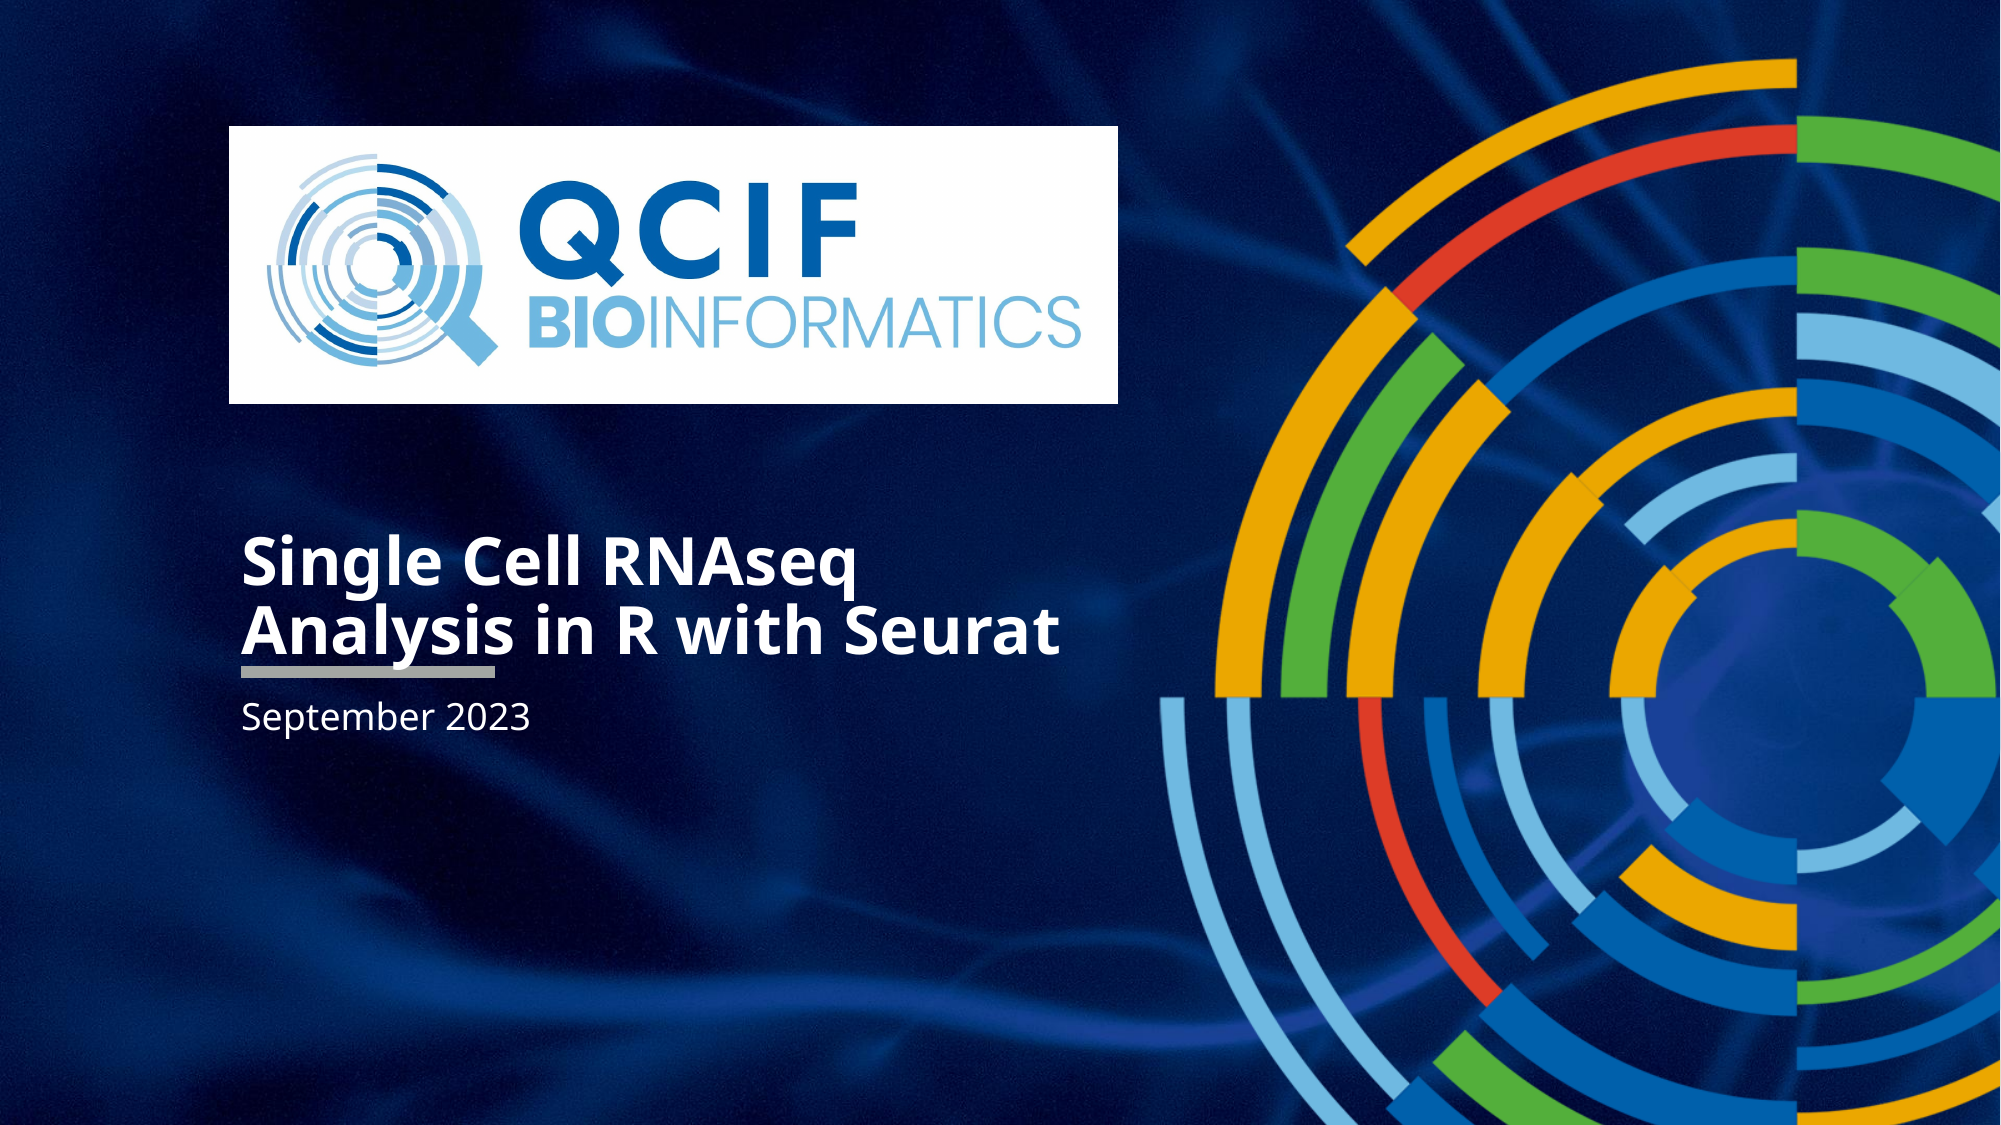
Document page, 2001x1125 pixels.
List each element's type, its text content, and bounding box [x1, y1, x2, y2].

title Single Cell RNAseq Analysis in R with Seurat [241, 359, 1136, 669]
picture [0, 0, 2001, 1125]
list September 2023 [241, 697, 1000, 924]
